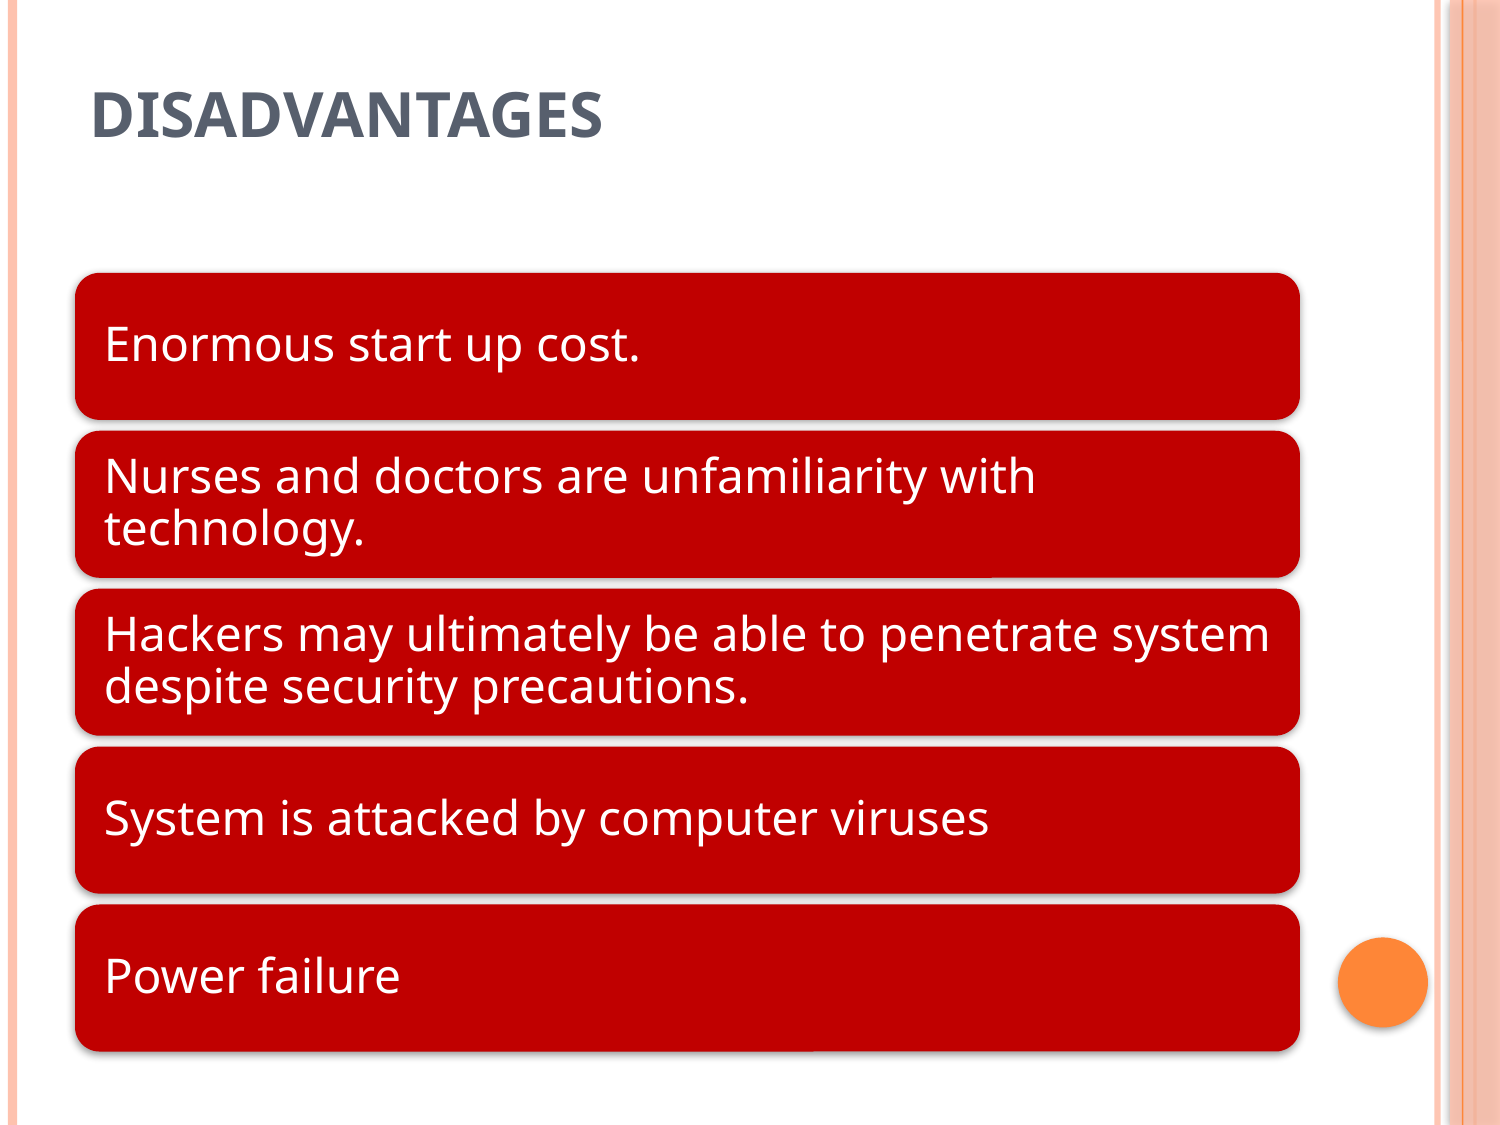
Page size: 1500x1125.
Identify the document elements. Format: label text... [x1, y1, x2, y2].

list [74, 261, 1301, 1063]
title Disadvantages [75, 45, 1300, 233]
